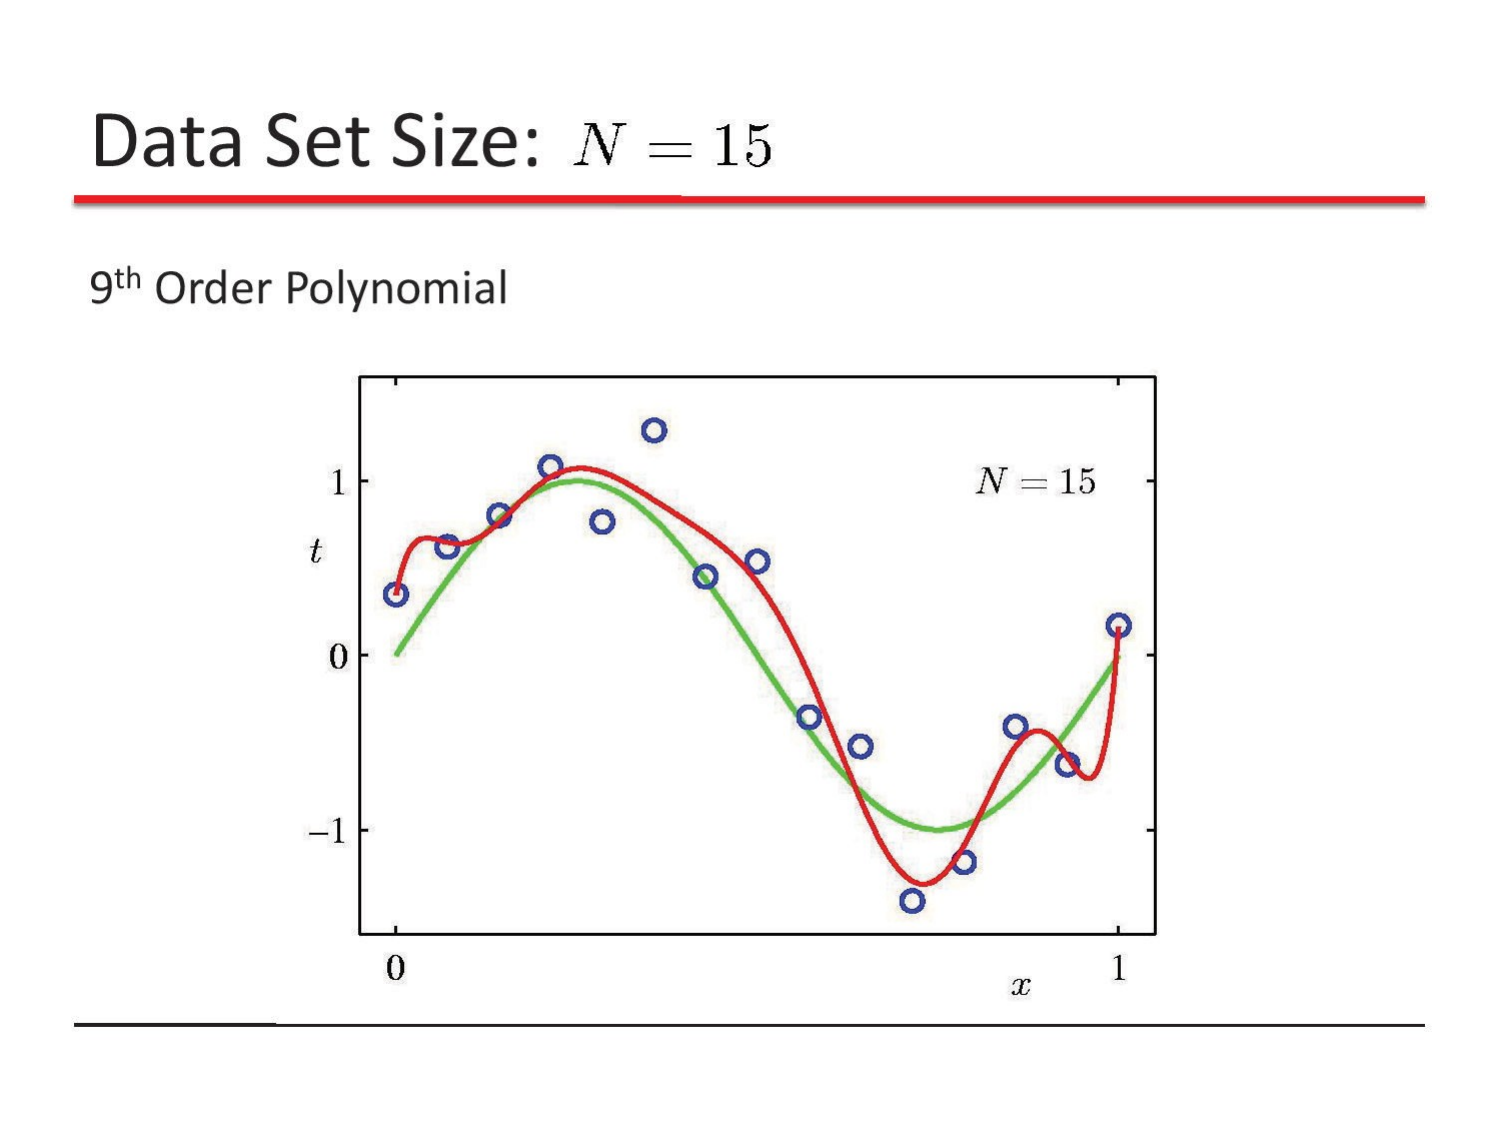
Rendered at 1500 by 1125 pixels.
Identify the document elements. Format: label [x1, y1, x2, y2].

text_box [0, 0, 1500, 1125]
